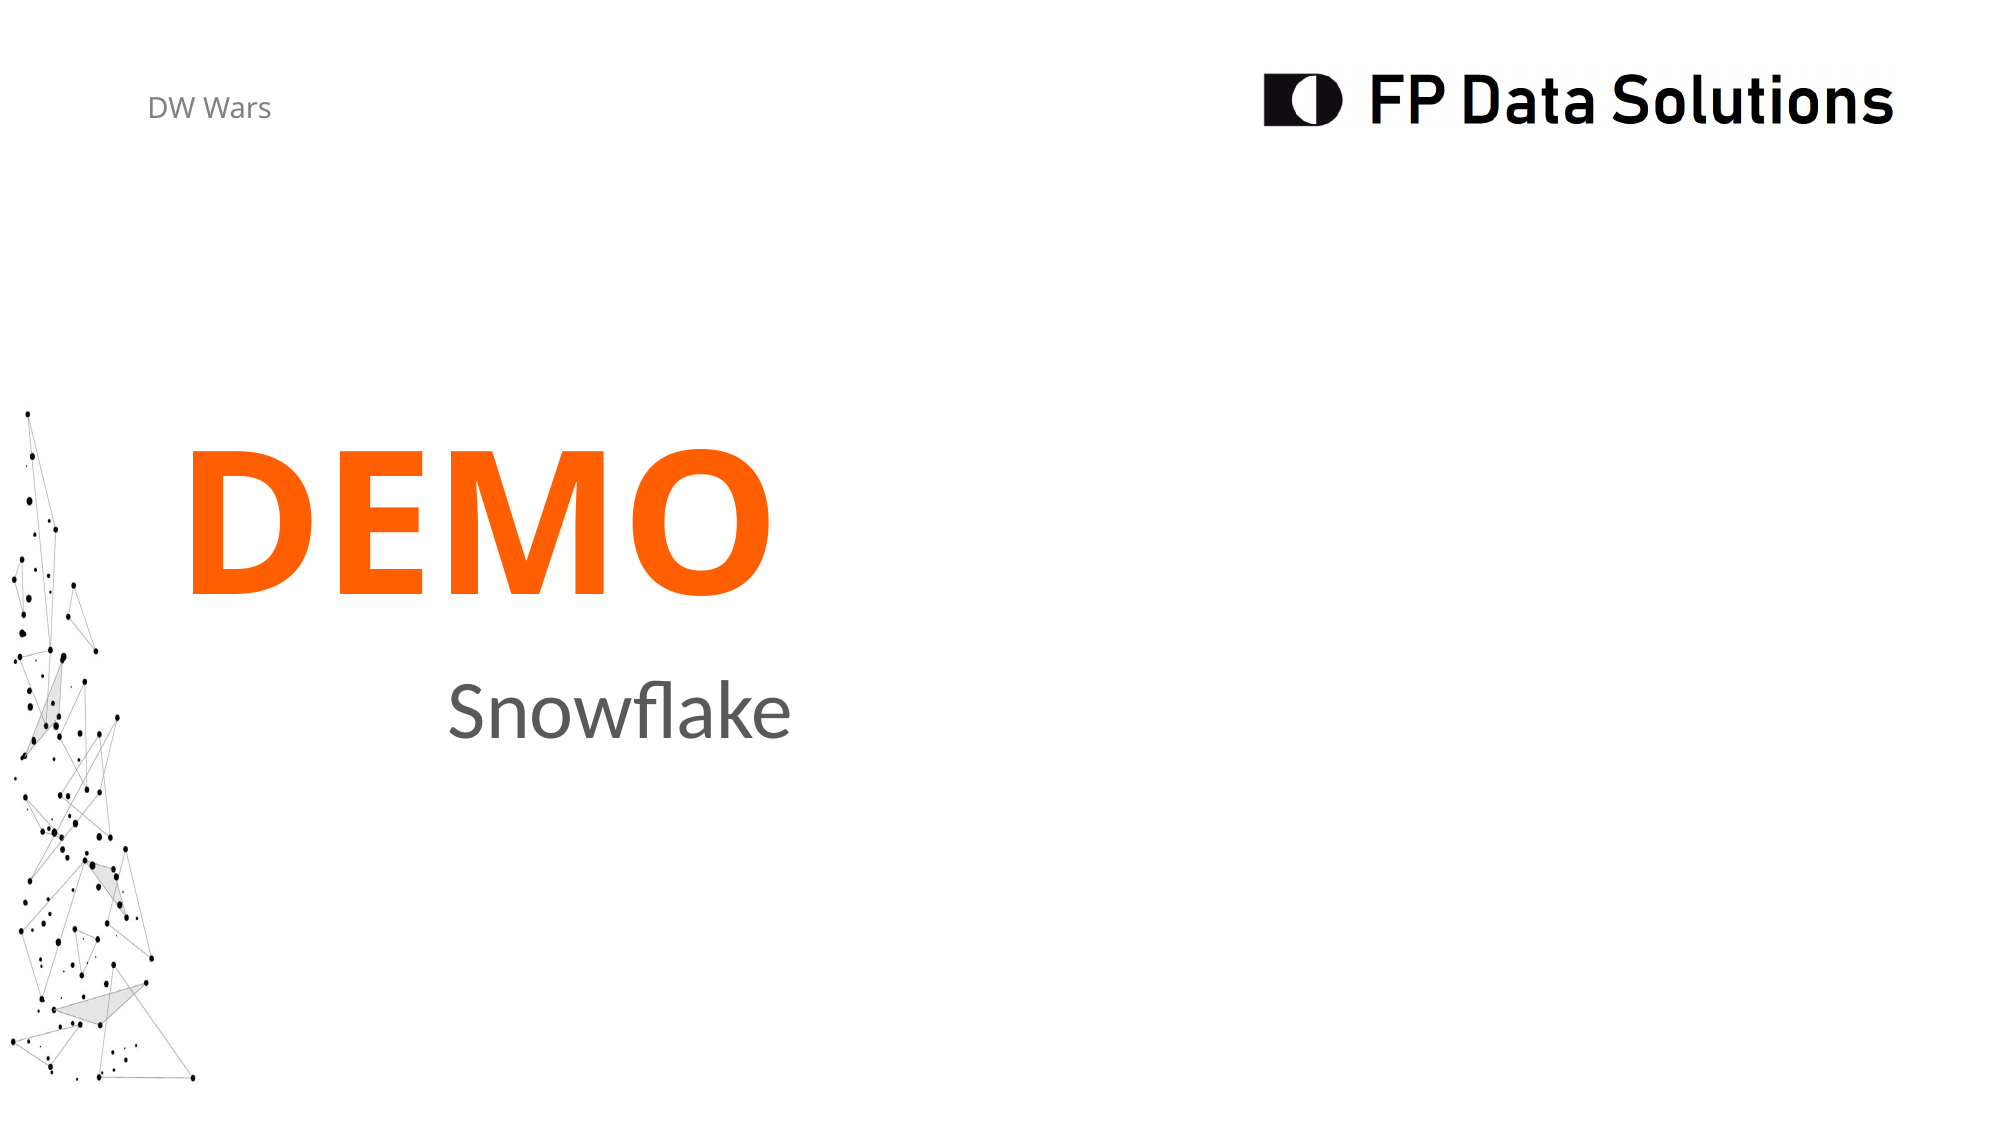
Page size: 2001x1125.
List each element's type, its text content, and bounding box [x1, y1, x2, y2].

text_box DEMO [160, 414, 795, 646]
picture [0, 398, 205, 1093]
text_box Snowflake [433, 647, 809, 763]
picture [1257, 64, 1898, 133]
